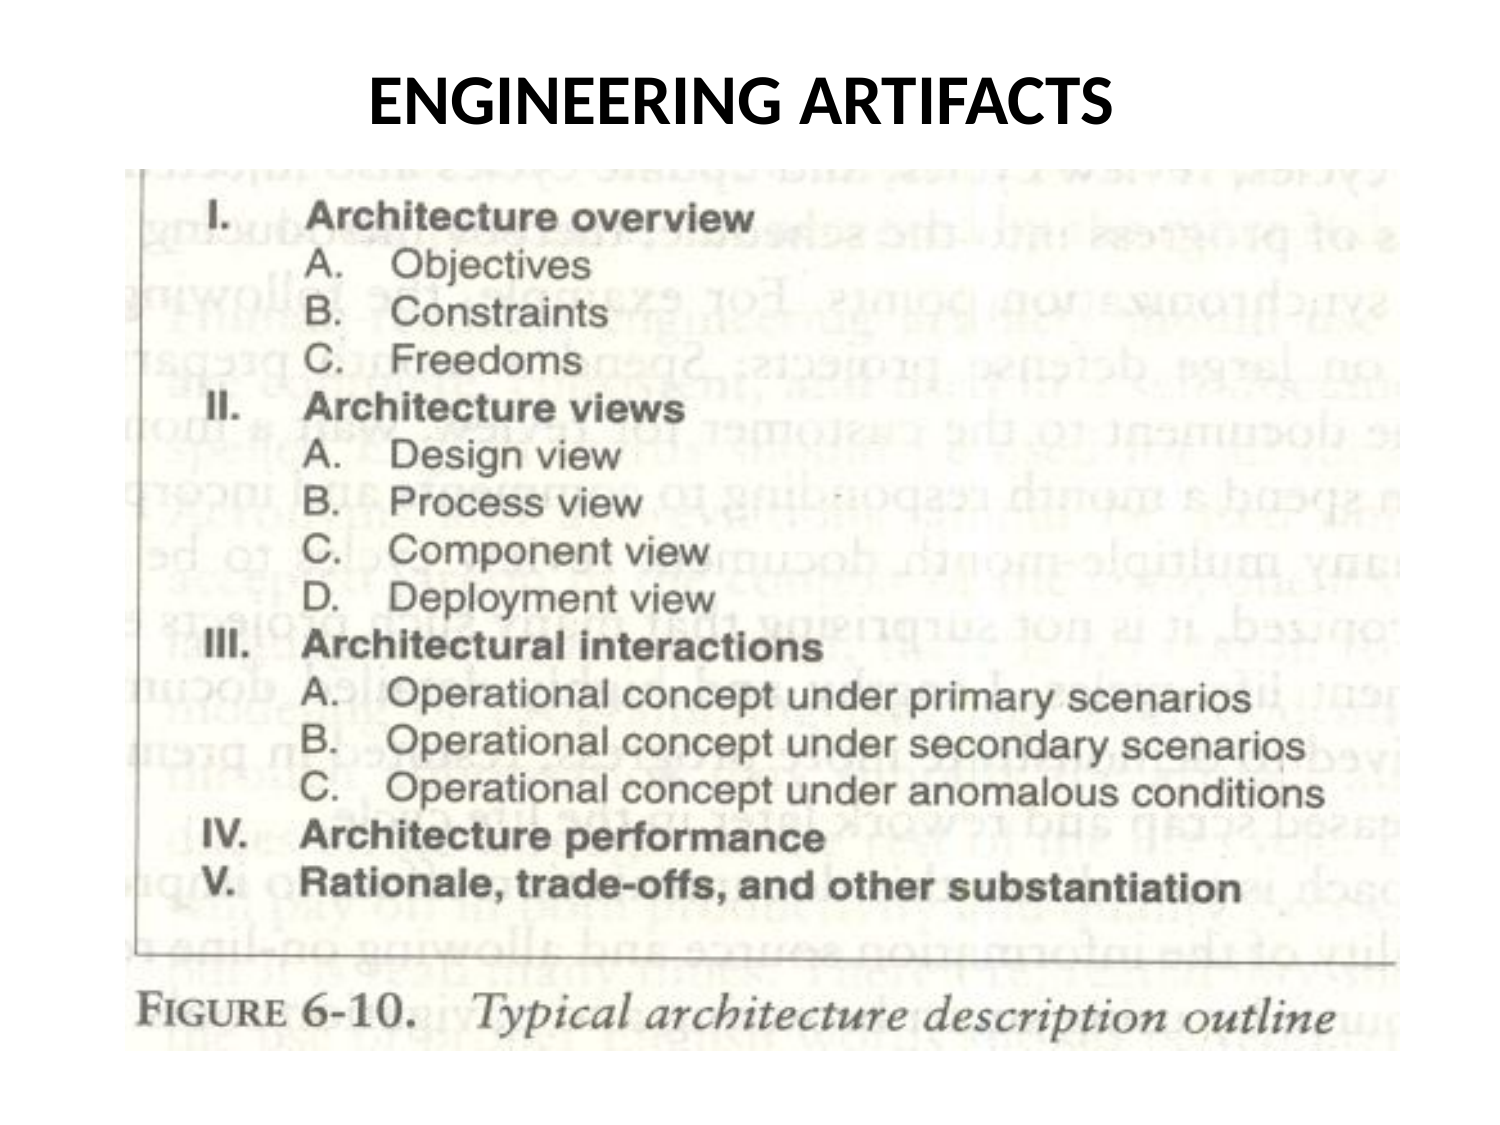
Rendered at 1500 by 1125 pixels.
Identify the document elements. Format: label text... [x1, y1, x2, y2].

title ENGINEERING ARTIFACTS [75, 45, 1425, 233]
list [124, 169, 1401, 1052]
